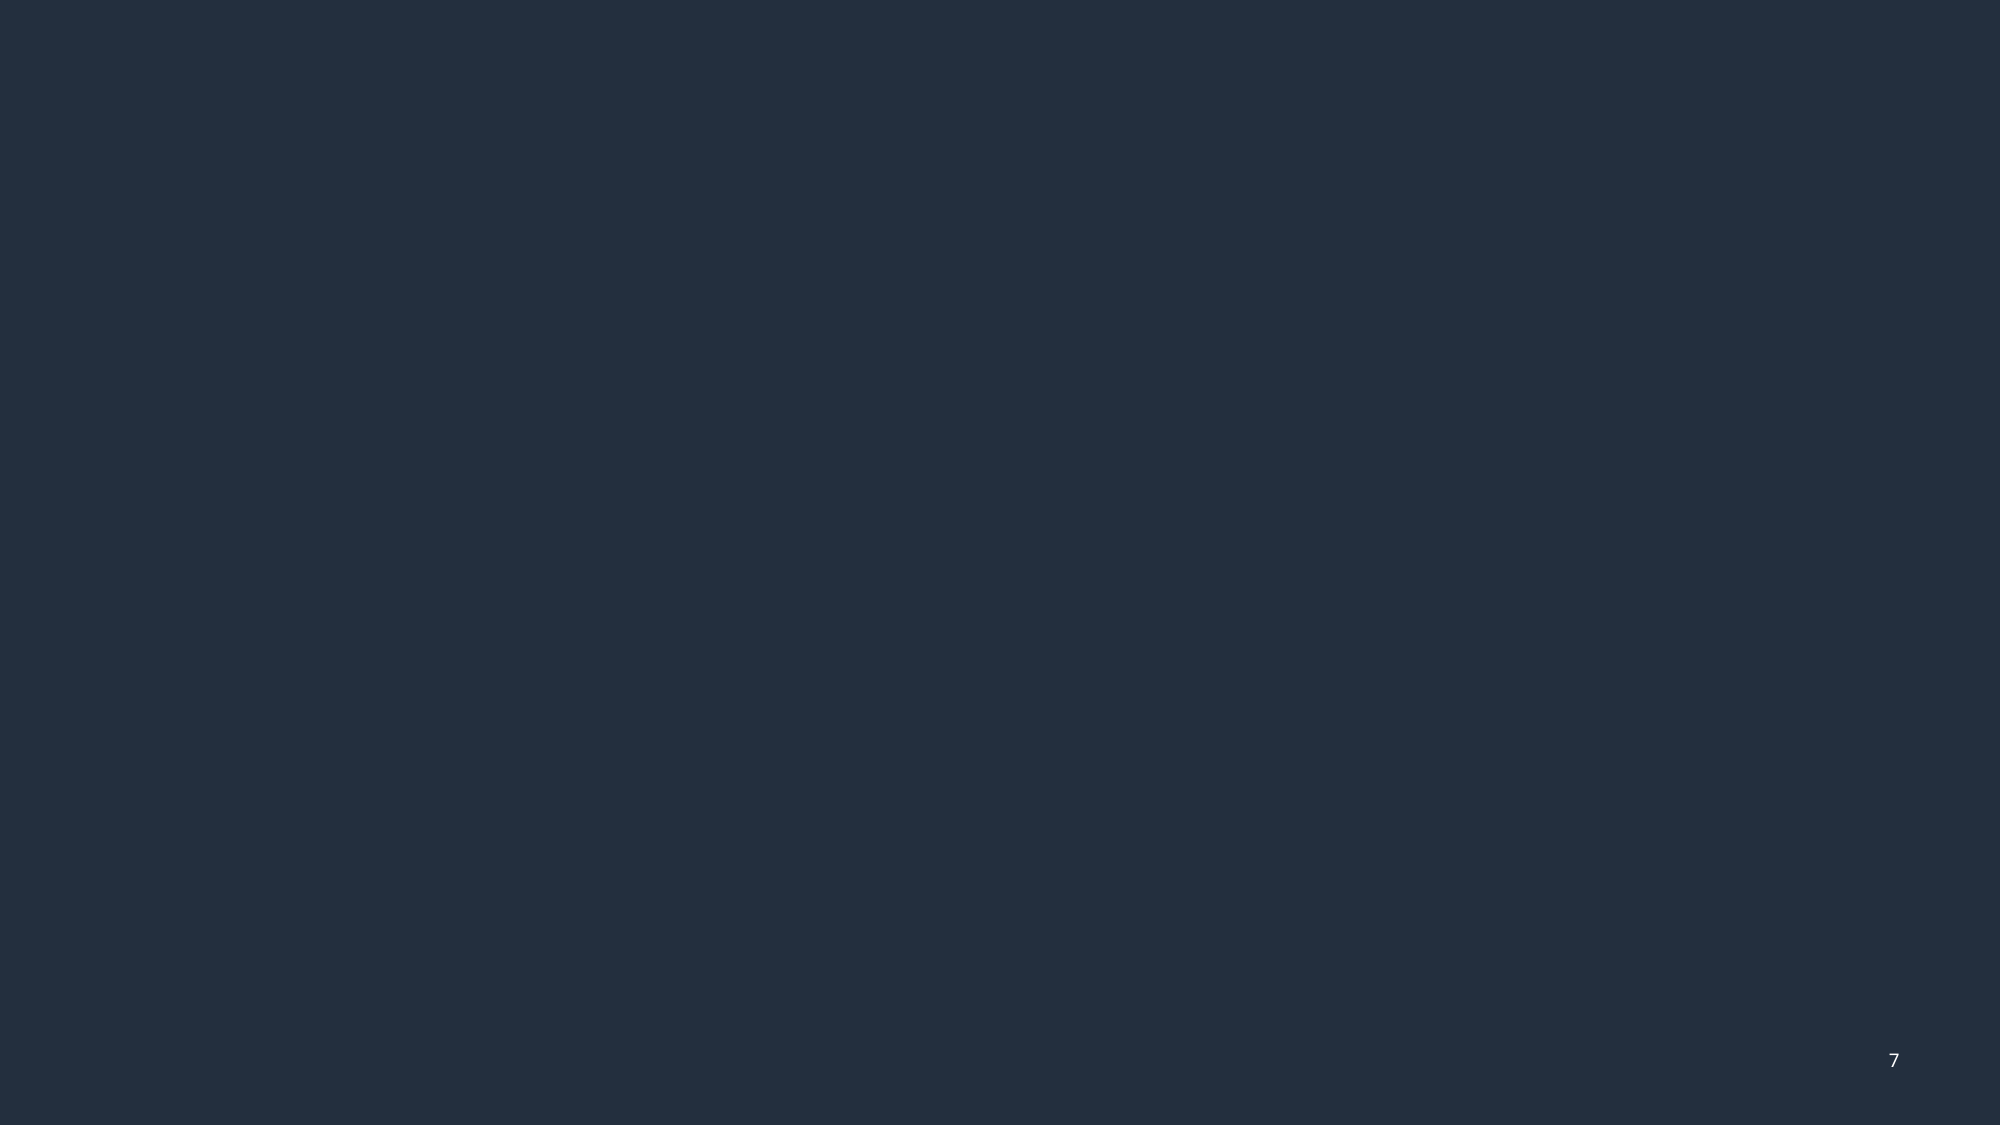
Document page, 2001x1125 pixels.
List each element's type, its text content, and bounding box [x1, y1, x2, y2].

slide_number 7 [1464, 1031, 1915, 1092]
